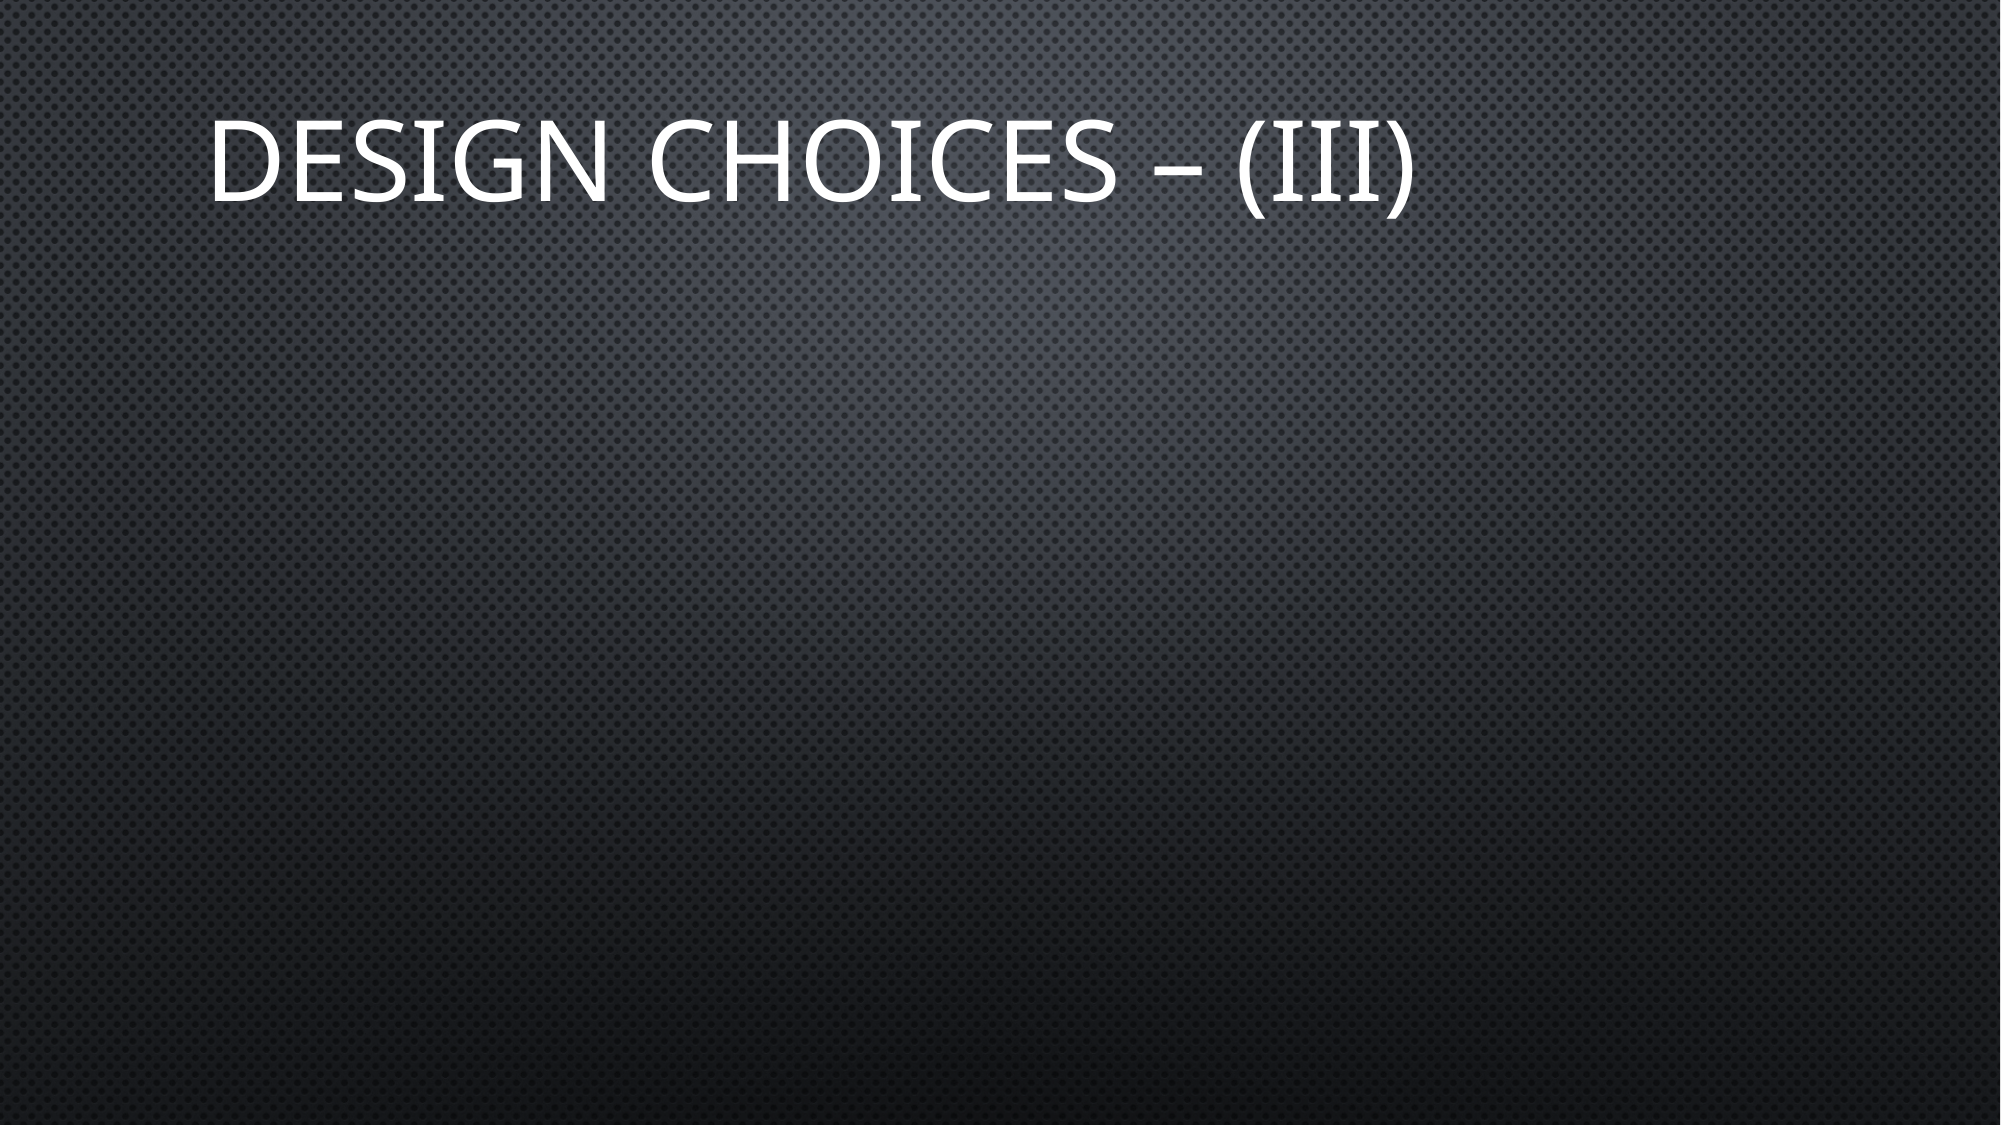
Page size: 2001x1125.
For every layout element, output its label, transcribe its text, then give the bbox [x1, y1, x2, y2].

title Design Choices – (III) [189, 0, 1815, 313]
